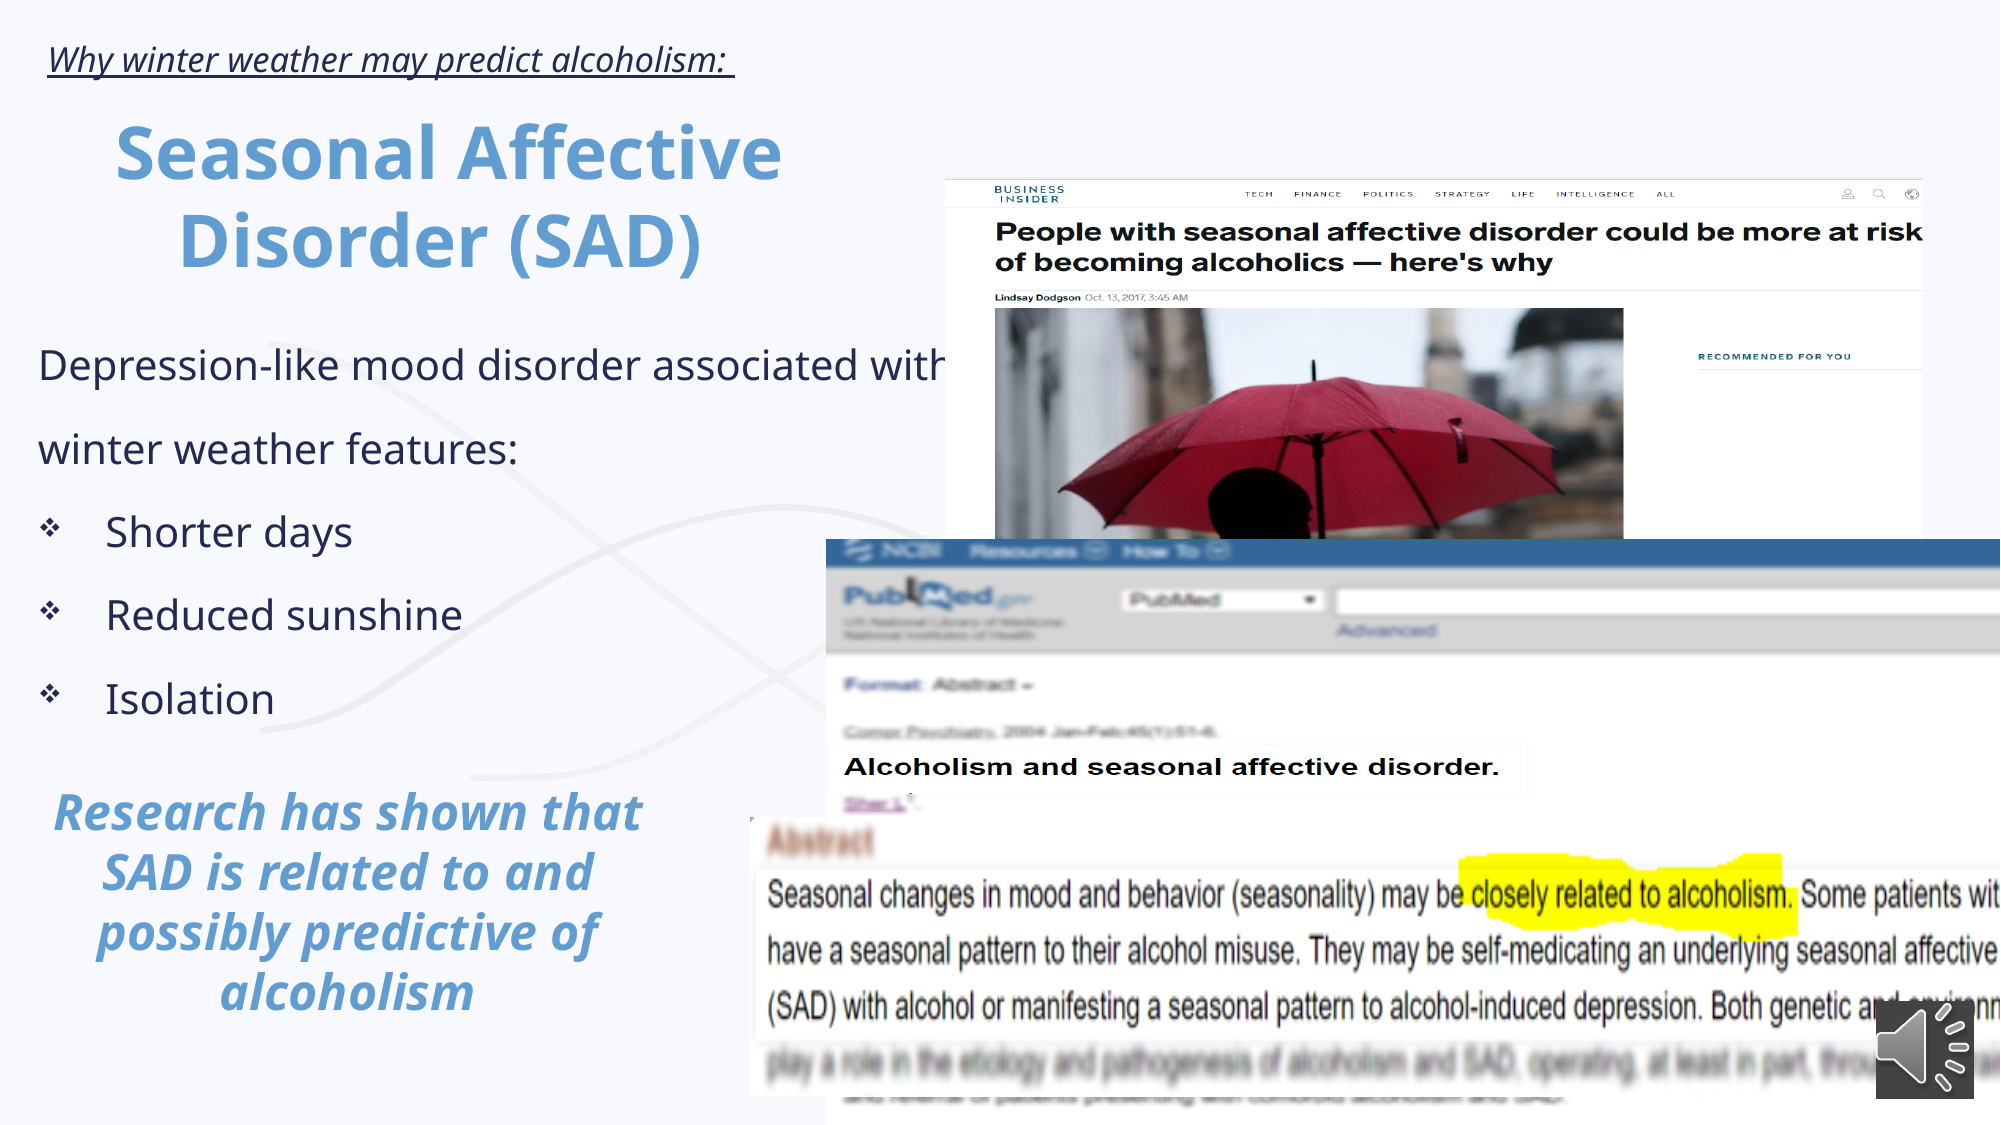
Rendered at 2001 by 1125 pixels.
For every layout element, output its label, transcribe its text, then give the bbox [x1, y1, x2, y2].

picture [749, 177, 2000, 1125]
title Seasonal Affective Disorder (SAD) [61, 68, 839, 320]
text_box Research has shown that SAD is related to and possibly predictive of alcoholism [12, 747, 684, 1053]
list Depression-like mood disorder associated with winter weather features: Shorter days Reduced sunshine Isolation [0, 306, 945, 1125]
text_box Why winter weather may predict alcoholism: [32, 30, 773, 88]
